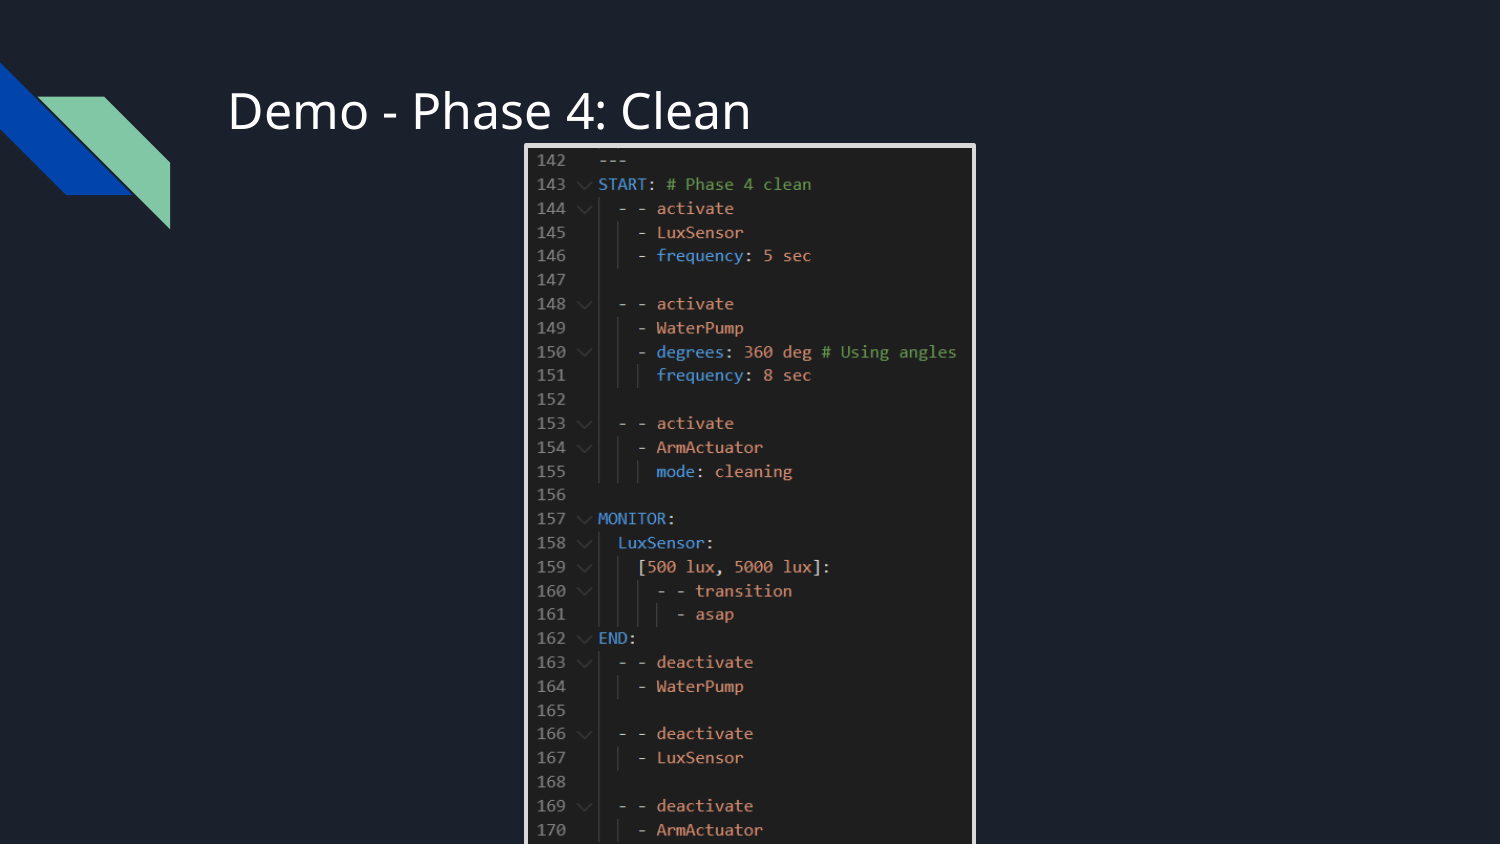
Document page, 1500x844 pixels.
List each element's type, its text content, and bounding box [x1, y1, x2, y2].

title Demo - Phase 4: Clean [212, 64, 1368, 215]
picture [527, 147, 972, 844]
